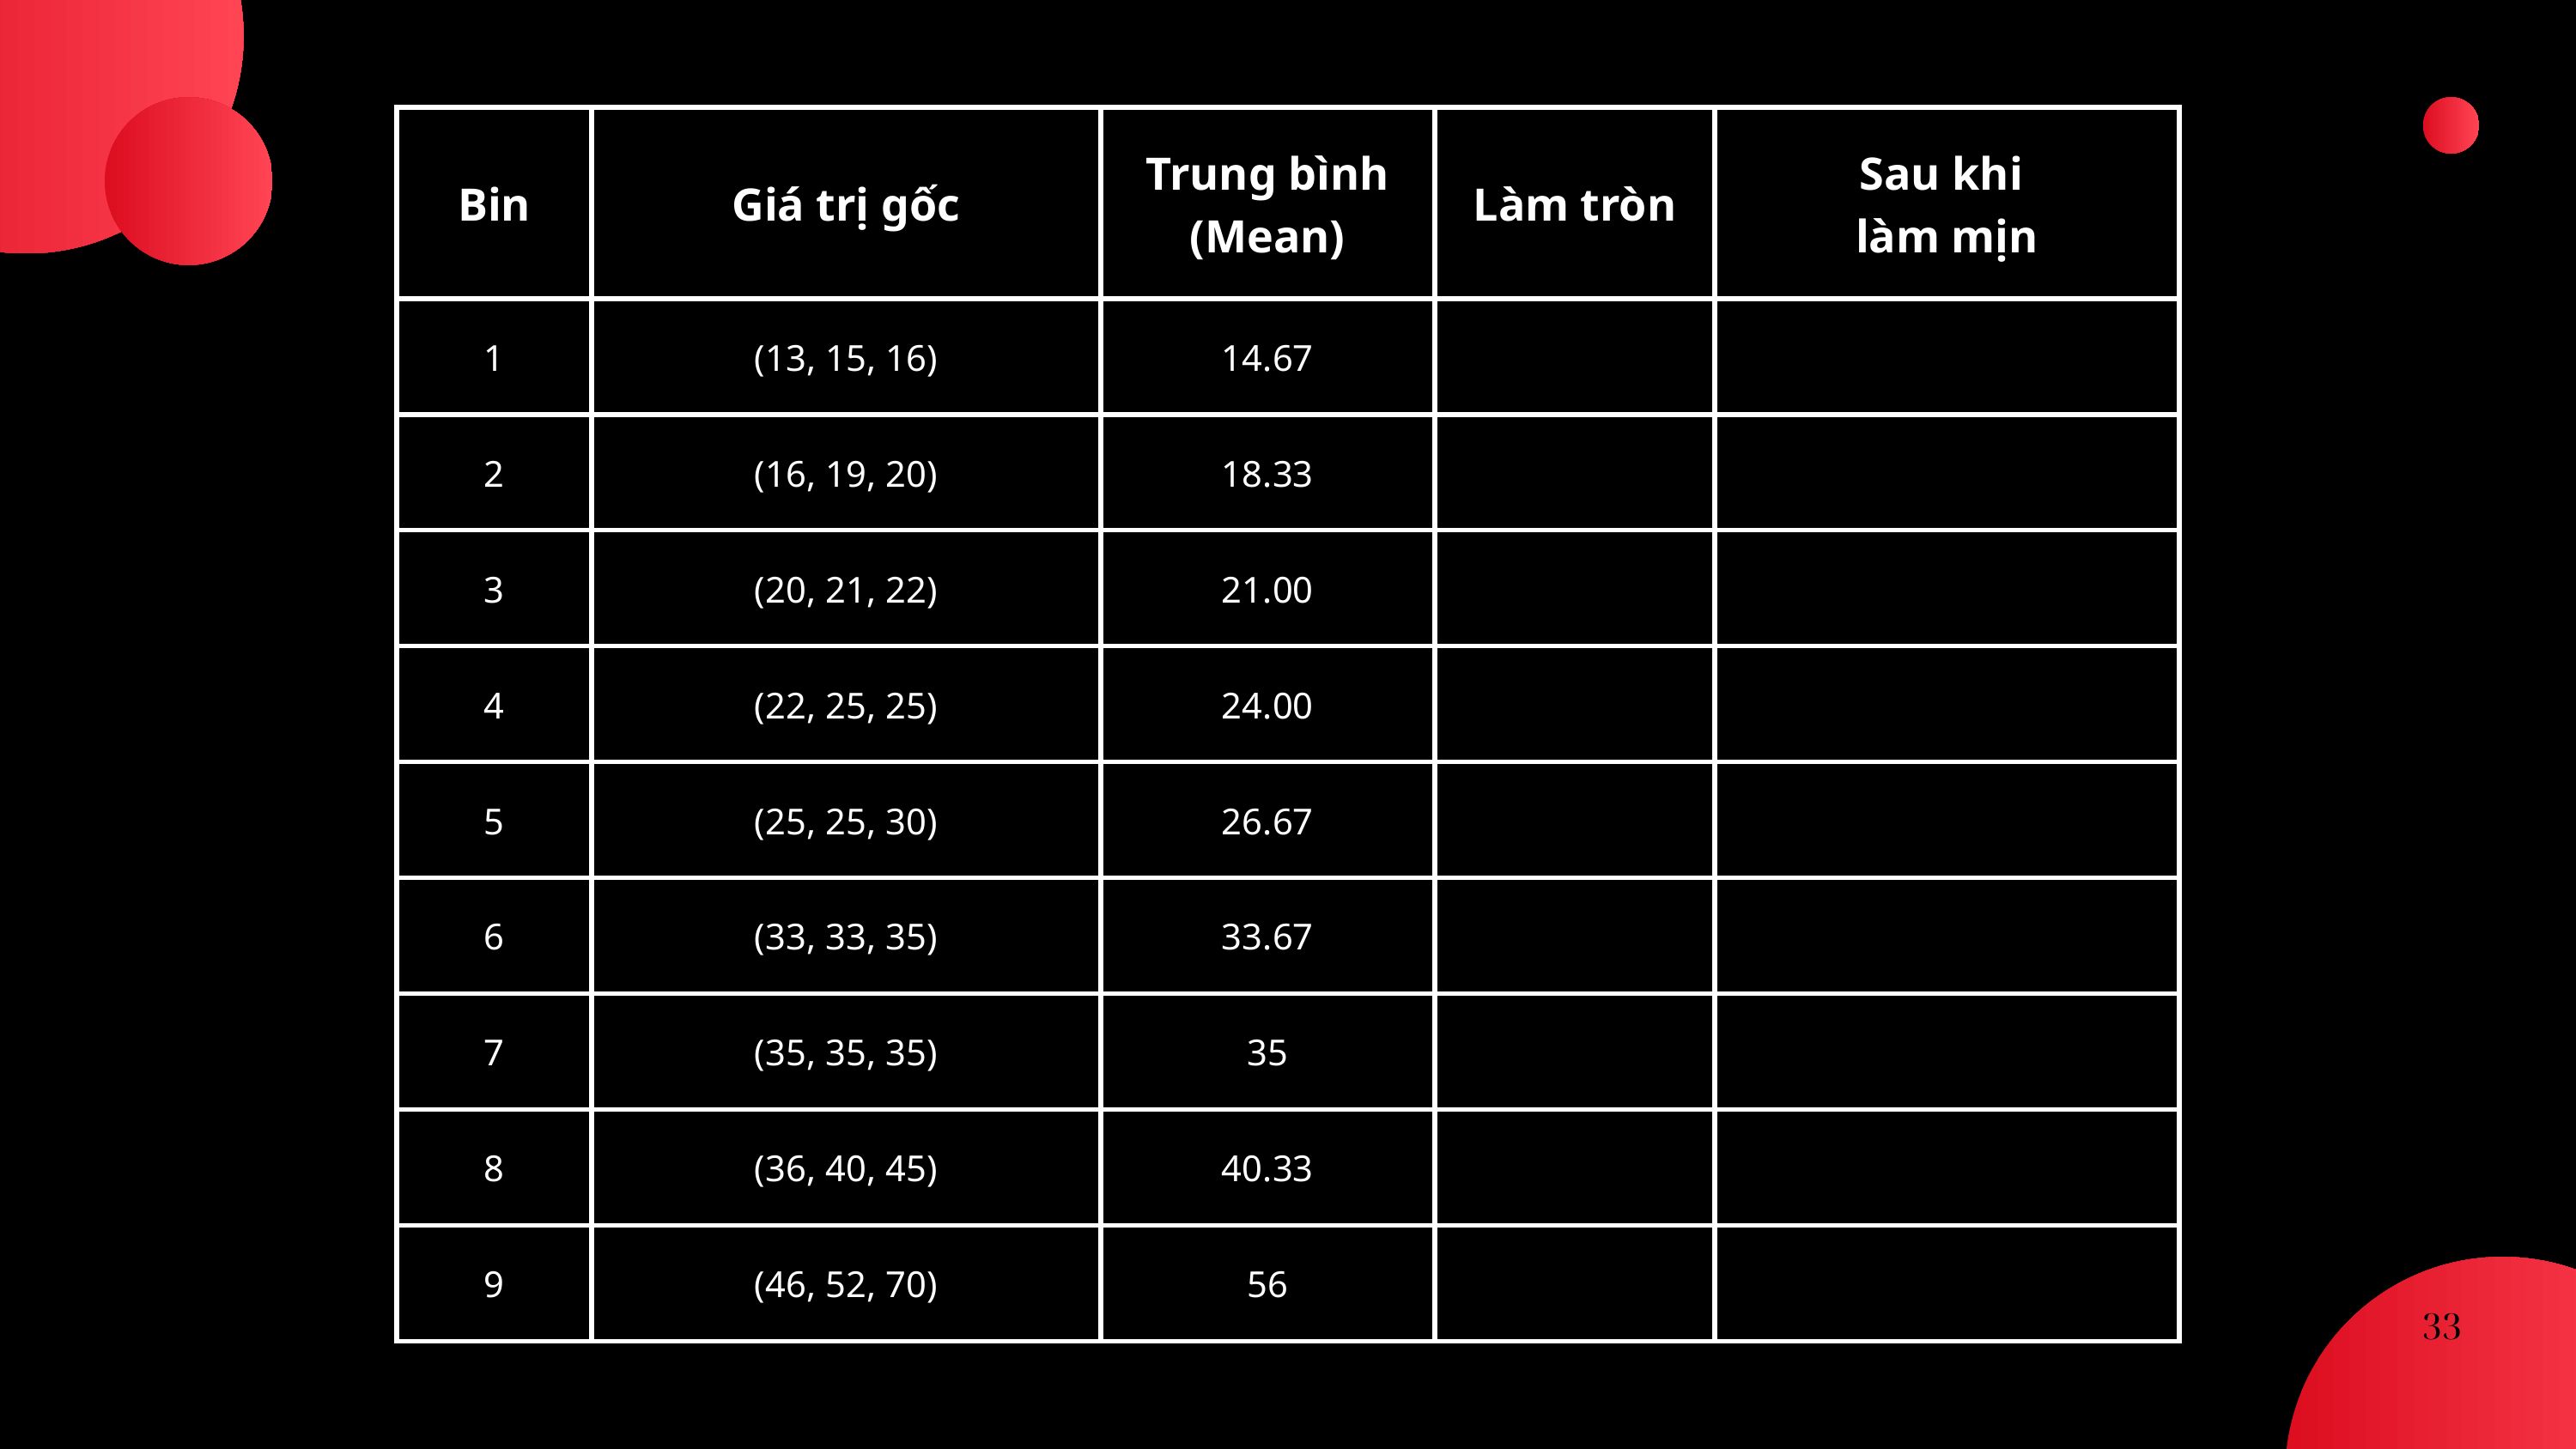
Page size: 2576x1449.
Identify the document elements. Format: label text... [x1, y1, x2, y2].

table_cell [1437, 764, 1712, 876]
table_cell (35, 35, 35) [594, 996, 1098, 1107]
table_cell [1717, 1228, 2177, 1339]
table_cell [1717, 880, 2177, 991]
table_cell (25, 25, 30) [594, 764, 1098, 876]
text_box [2284, 1256, 2576, 1449]
table_cell (46, 52, 70) [594, 1228, 1098, 1339]
table_header Bin [399, 110, 589, 296]
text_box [2422, 97, 2480, 155]
table_cell [1717, 764, 2177, 876]
table_cell (16, 19, 20) [594, 417, 1098, 528]
table_cell 14.67 [1103, 301, 1432, 412]
table_cell 26.67 [1103, 764, 1432, 876]
table_cell [1717, 417, 2177, 528]
table_header Làm tròn [1437, 110, 1712, 296]
table_cell 33.67 [1103, 880, 1432, 991]
table_cell [1437, 1228, 1712, 1339]
table_cell [1437, 996, 1712, 1107]
table_cell (20, 21, 22) [594, 532, 1098, 644]
table_cell (33, 33, 35) [594, 880, 1098, 991]
table_cell 24.00 [1103, 648, 1432, 760]
table_cell 3 [399, 532, 589, 644]
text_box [104, 97, 273, 265]
table_cell (22, 25, 25) [594, 648, 1098, 760]
table_cell [1717, 1112, 2177, 1223]
table_cell 1 [399, 301, 589, 412]
table_cell [1437, 532, 1712, 644]
table_header Sau khi làm mịn [1717, 110, 2177, 296]
table_cell 7 [399, 996, 589, 1107]
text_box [0, 0, 244, 254]
table_cell (36, 40, 45) [594, 1112, 1098, 1223]
table_cell 35 [1103, 996, 1432, 1107]
table_cell [1437, 1112, 1712, 1223]
table_cell 21.00 [1103, 532, 1432, 644]
table_cell [1717, 648, 2177, 760]
table_cell 9 [399, 1228, 589, 1339]
table_cell (13, 15, 16) [594, 301, 1098, 412]
table_cell [1437, 648, 1712, 760]
table_cell [1717, 301, 2177, 412]
table_cell 5 [399, 764, 589, 876]
table_cell [1437, 301, 1712, 412]
table_header Giá trị gốc [594, 110, 1098, 296]
table_cell 2 [399, 417, 589, 528]
table_cell [1717, 996, 2177, 1107]
table_cell [1437, 880, 1712, 991]
table_cell [1437, 417, 1712, 528]
table_cell 18.33 [1103, 417, 1432, 528]
table_cell 40.33 [1103, 1112, 1432, 1223]
table_cell 8 [399, 1112, 589, 1223]
table_header Trung bình (Mean) [1103, 110, 1432, 296]
table_cell 56 [1103, 1228, 1432, 1339]
table_cell 4 [399, 648, 589, 760]
table_cell [1717, 532, 2177, 644]
table_cell 6 [399, 880, 589, 991]
